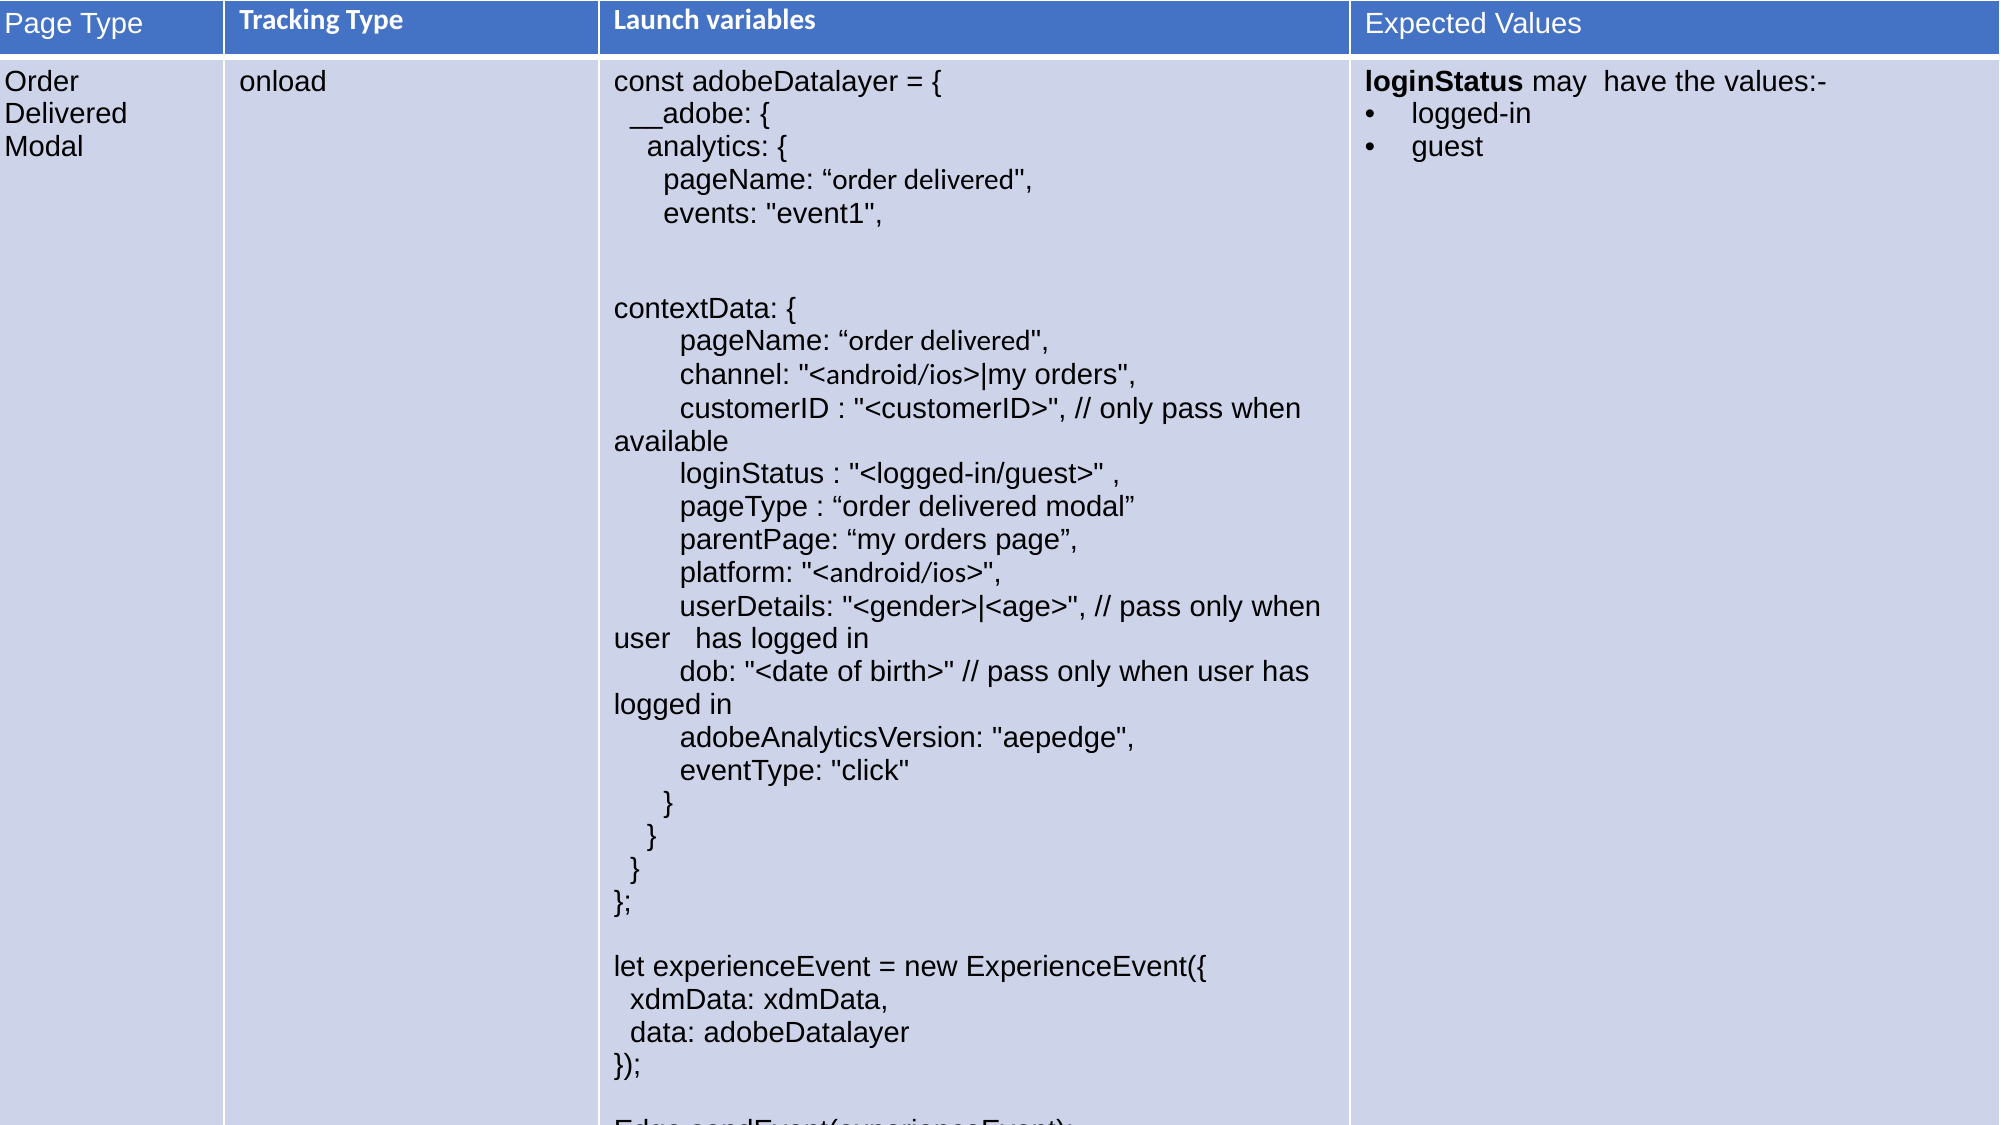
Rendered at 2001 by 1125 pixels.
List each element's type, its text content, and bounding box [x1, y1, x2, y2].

table_header Expected Values [1351, 1, 1999, 54]
table_cell const adobeDatalayer = { __adobe: { analytics: { pageName: “order delivered", events: "event1", contextData: { pageName: “order delivered", channel: "<android/ios>|my orders", customerID : "<customerID>", // only pass when available loginStatus : "<logged-in/guest>" , pageType : “order delivered modal” parentPage: “my orders page”, platform: "<android/ios>", userDetails: "<gender>|<age>", // pass only when user has logged in dob: "<date of birth>" // pass only when user has logged in adobeAnalyticsVersion: "aepedge", eventType: "click" } } } }; let experienceEvent = new ExperienceEvent({ xdmData: xdmData, data: adobeDatalayer }); Edge.sendEvent(experienceEvent); [600, 60, 1349, 1125]
table_header Launch variables [600, 1, 1349, 54]
table_header Tracking Type [225, 1, 598, 54]
table_header Page Type [0, 1, 223, 54]
table_cell onload [225, 60, 598, 1125]
table_cell Order Delivered Modal [0, 60, 223, 1125]
table_cell loginStatus may have the values:- logged-in guest [1351, 60, 1999, 1125]
